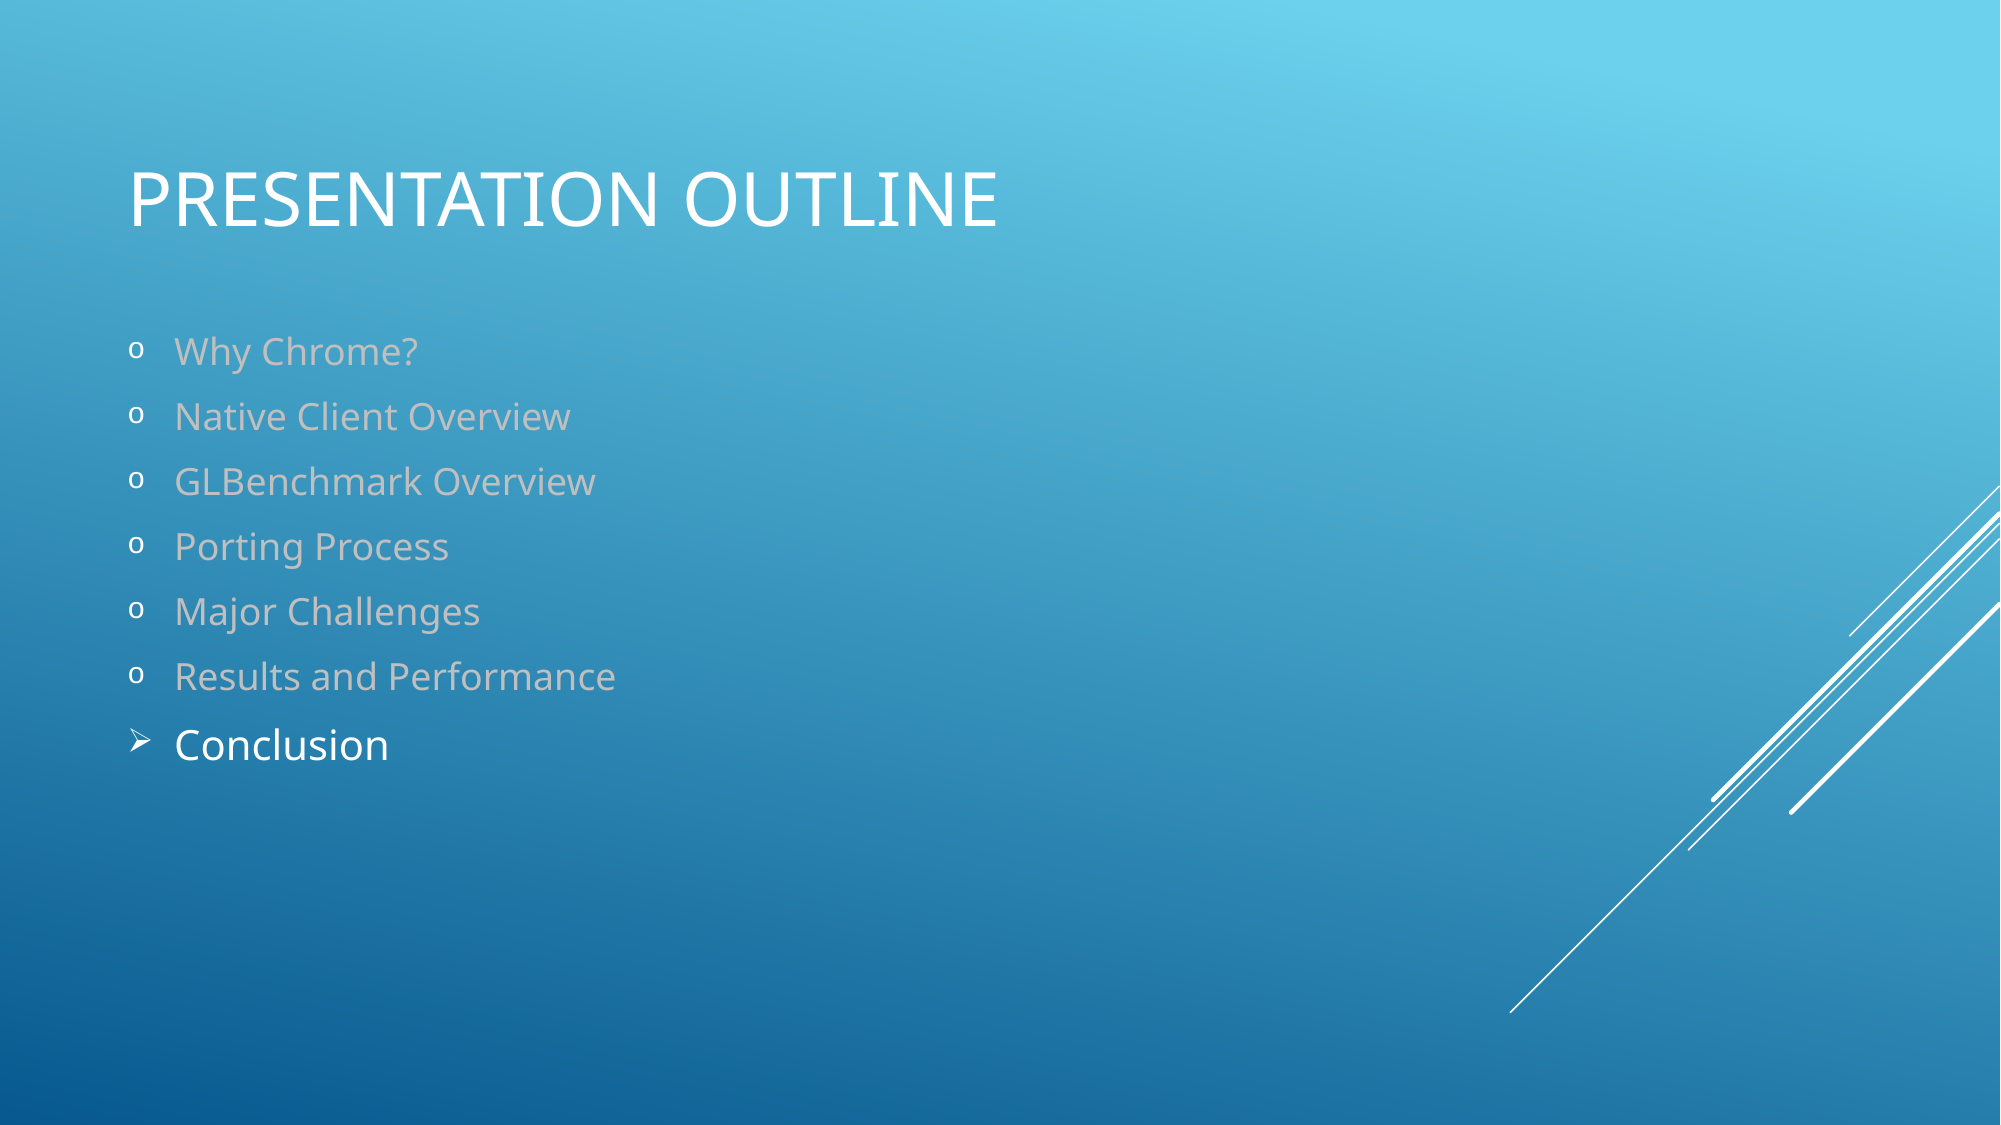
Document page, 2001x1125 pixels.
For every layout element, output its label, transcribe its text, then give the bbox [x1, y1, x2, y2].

list Why Chrome? Native Client Overview GLBenchmark Overview Porting Process Major Challenges Results and Performance Conclusion [112, 281, 1513, 1029]
title Presentation OUTLINE [112, 72, 1513, 281]
